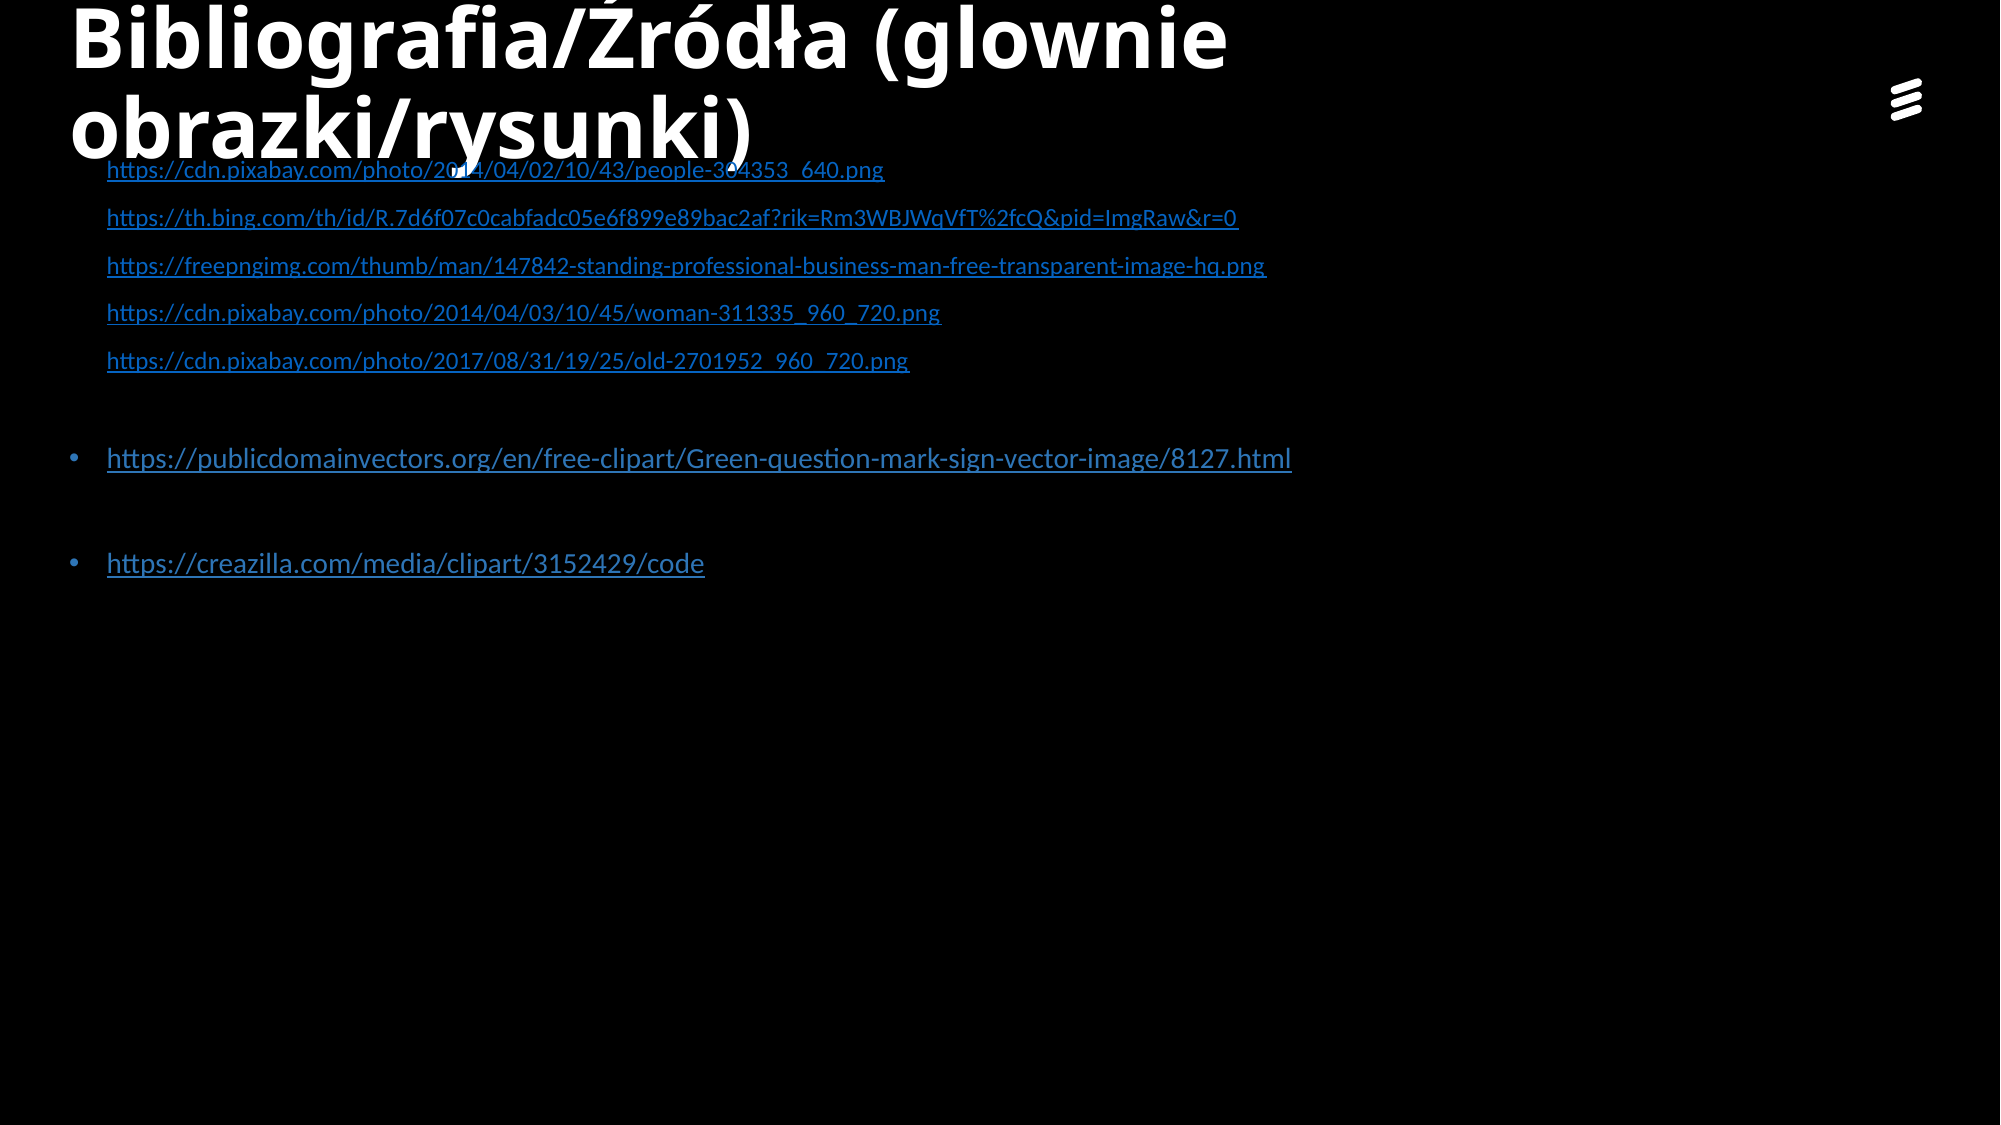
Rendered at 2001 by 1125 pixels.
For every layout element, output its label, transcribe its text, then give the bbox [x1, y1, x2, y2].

title Bibliografia/Źródła (glownie obrazki/rysunki) [54, 60, 1780, 113]
list https://cdn.pixabay.com/photo/2014/04/02/10/43/people-304353_640.png https://th.bing.com/th/id/R.7d6f07c0cabfadc05e6f899e89bac2af?rik=Rm3WBJWqVfT%2fcQ&pid=ImgRaw&r=0 https://freepngimg.com/thumb/man/147842-standing-professional-business-man-free-transparent-image-hq.png https://cdn.pixabay.com/photo/2014/04/03/10/45/woman-311335_960_720.png https://cdn.pixabay.com/photo/2017/08/31/19/25/old-2701952_960_720.png https://publicdomainvectors.org/en/free-clipart/Green-question-mark-sign-vector-image/8127.html https://creazilla.com/media/clipart/3152429/code [54, 149, 1984, 1073]
picture [1866, 70, 1946, 150]
